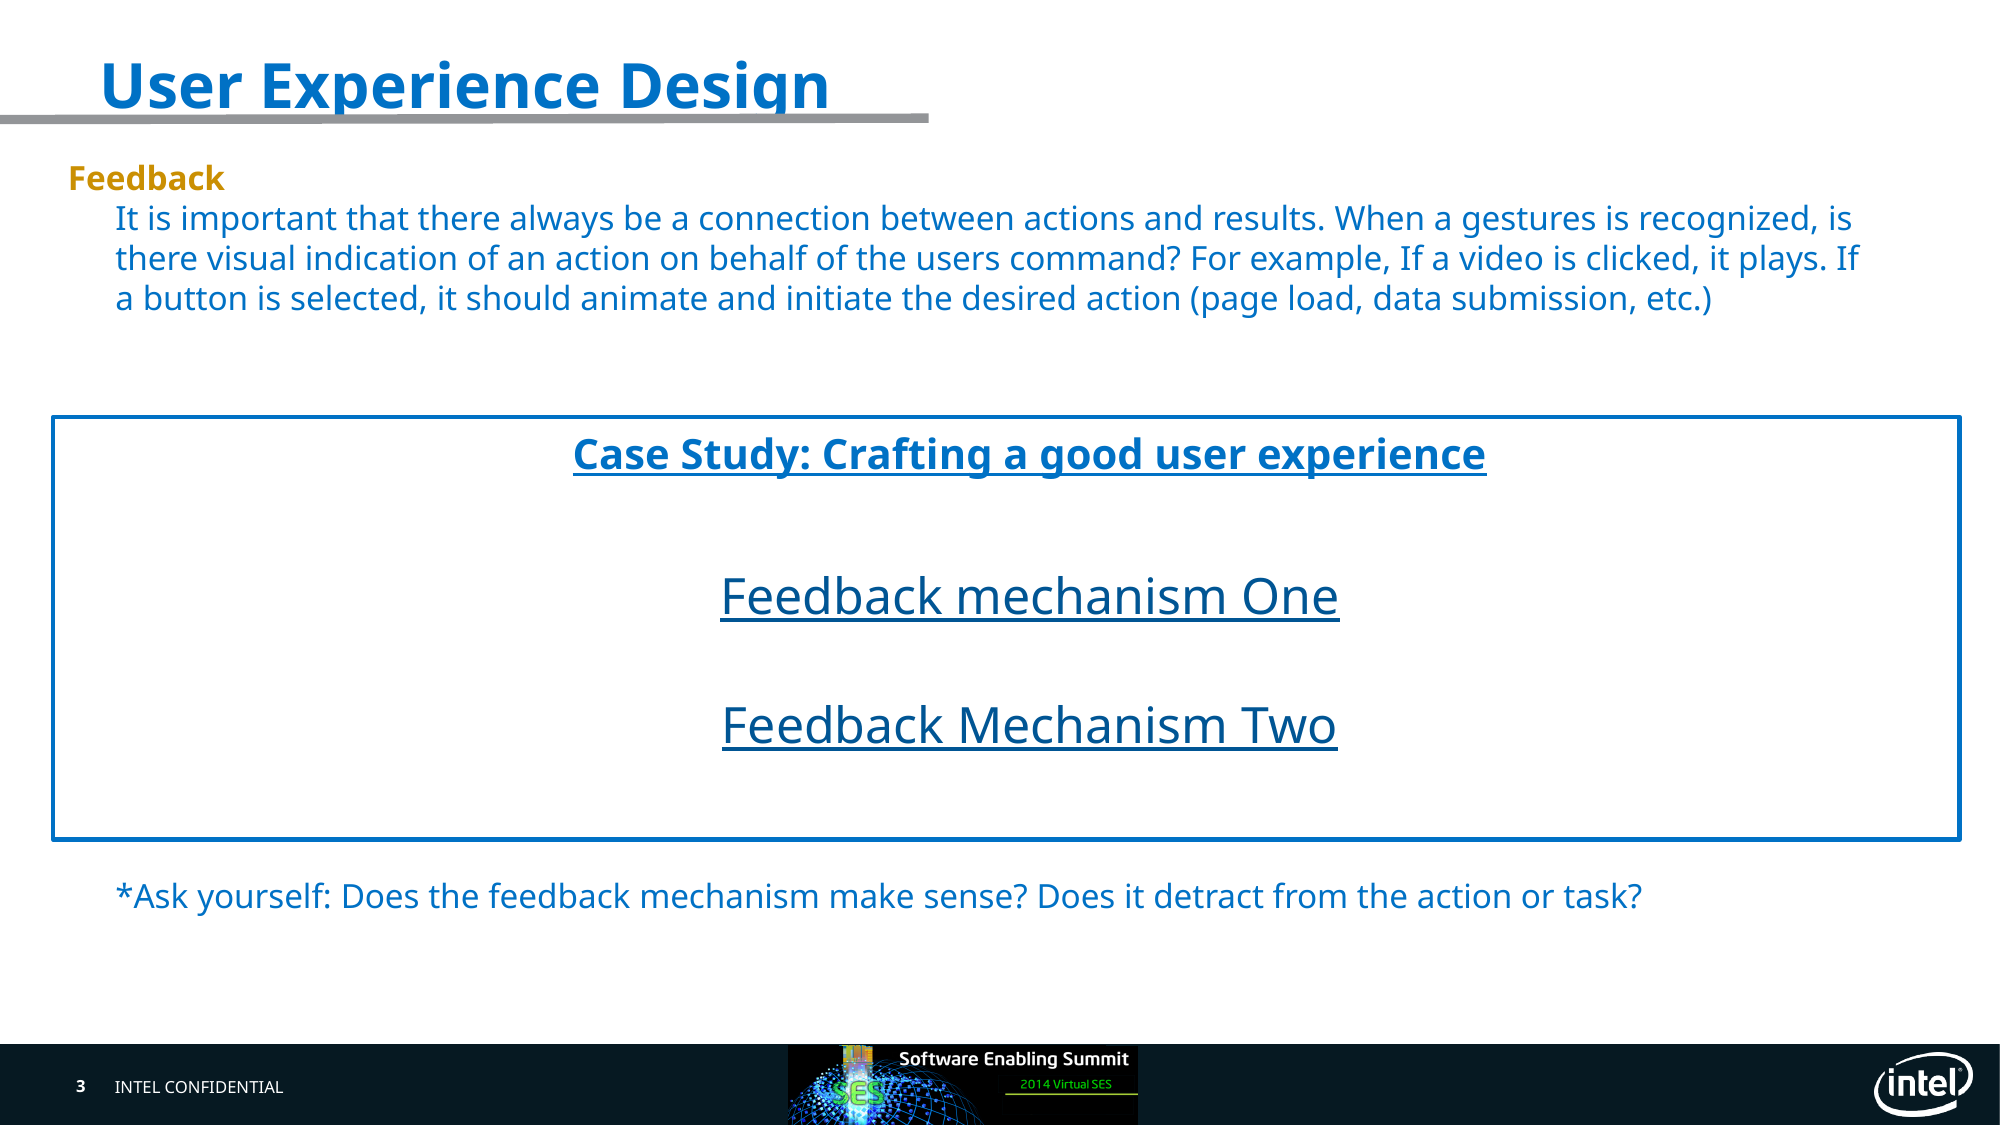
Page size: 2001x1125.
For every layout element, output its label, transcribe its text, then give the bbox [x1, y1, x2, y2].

slide_number 3 [0, 1069, 101, 1106]
title User Experience Design [99, 67, 1900, 120]
text_box Feedback mechanism One Feedback Mechanism Two [51, 415, 1962, 842]
text_box Feedback It is important that there always be a connection between actions and results. When a gestures is recognized, is there visual indication of an action on behalf of the users command? For example, If a video is clicked, it plays. If a button is selected, it should animate and initiate the desired action (page load, data submission, etc.) *Ask yourself: Does the feedback mechanism make sense? Does it detract from the action or task? [53, 842, 1900, 963]
picture [788, 1045, 1138, 1125]
text_box Case Study: Crafting a good user experience [53, 420, 1960, 486]
text_box Feedback It is important that there always be a connection between actions and results. When a gestures is recognized, is there visual indication of an action on behalf of the users command? For example, If a video is clicked, it plays. If a button is selected, it should animate and initiate the desired action (page load, data submission, etc.) *Ask yourself: Does the feedback mechanism make sense? Does it detract from the action or task? [53, 127, 1900, 415]
picture [1874, 1052, 1973, 1117]
